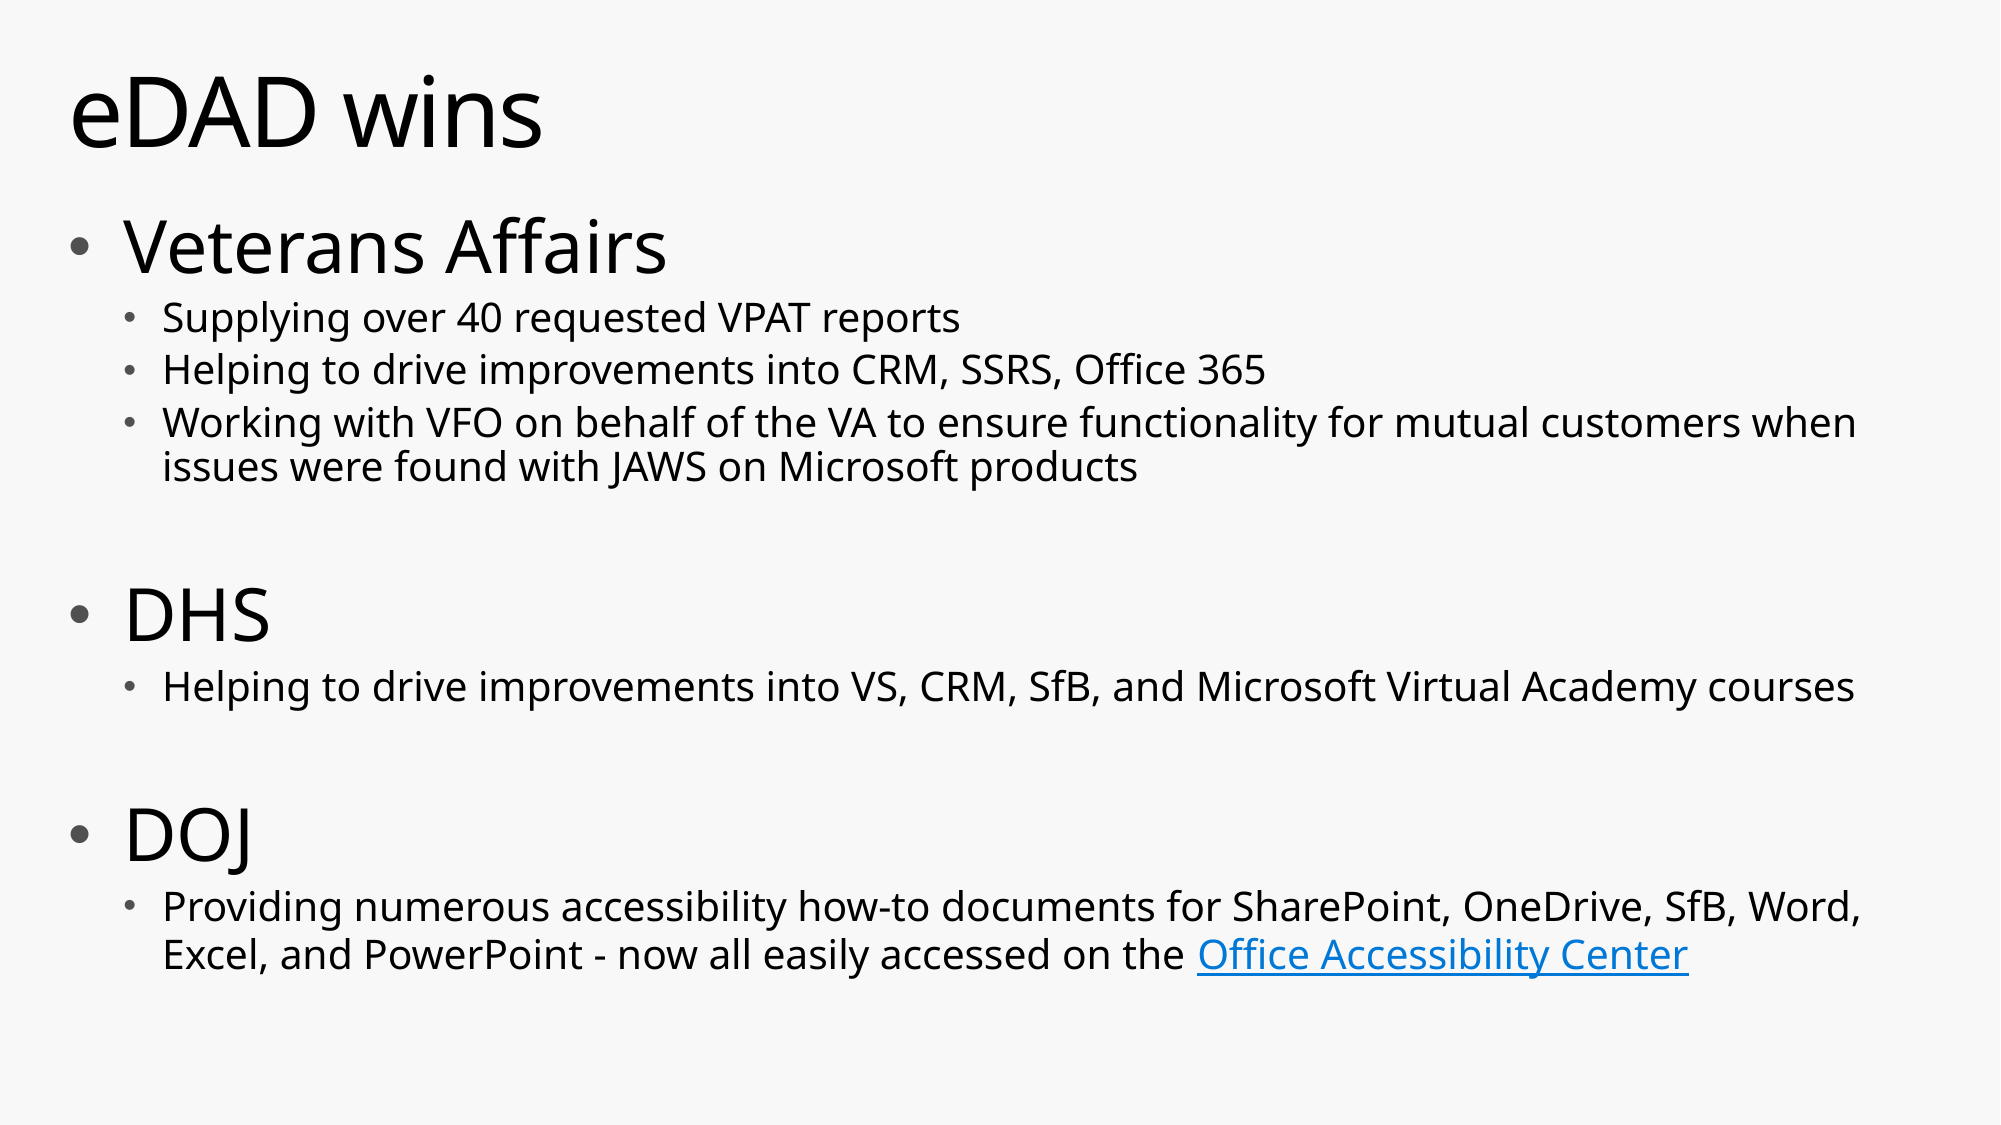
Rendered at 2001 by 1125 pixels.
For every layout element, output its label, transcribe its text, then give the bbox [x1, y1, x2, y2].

title eDAD wins [44, 47, 1957, 196]
list Veterans Affairs Supplying over 40 requested VPAT reports Helping to drive improvements into CRM, SSRS, Office 365 Working with VFO on behalf of the VA to ensure functionality for mutual customers when issues were found with JAWS on Microsoft products DHS Helping to drive improvements into VS, CRM, SfB, and Microsoft Virtual Academy courses DOJ Providing numerous accessibility how-to documents for SharePoint, OneDrive, SfB, Word, Excel, and PowerPoint - now all easily accessed on the Office Accessibility Center [44, 196, 1956, 1081]
